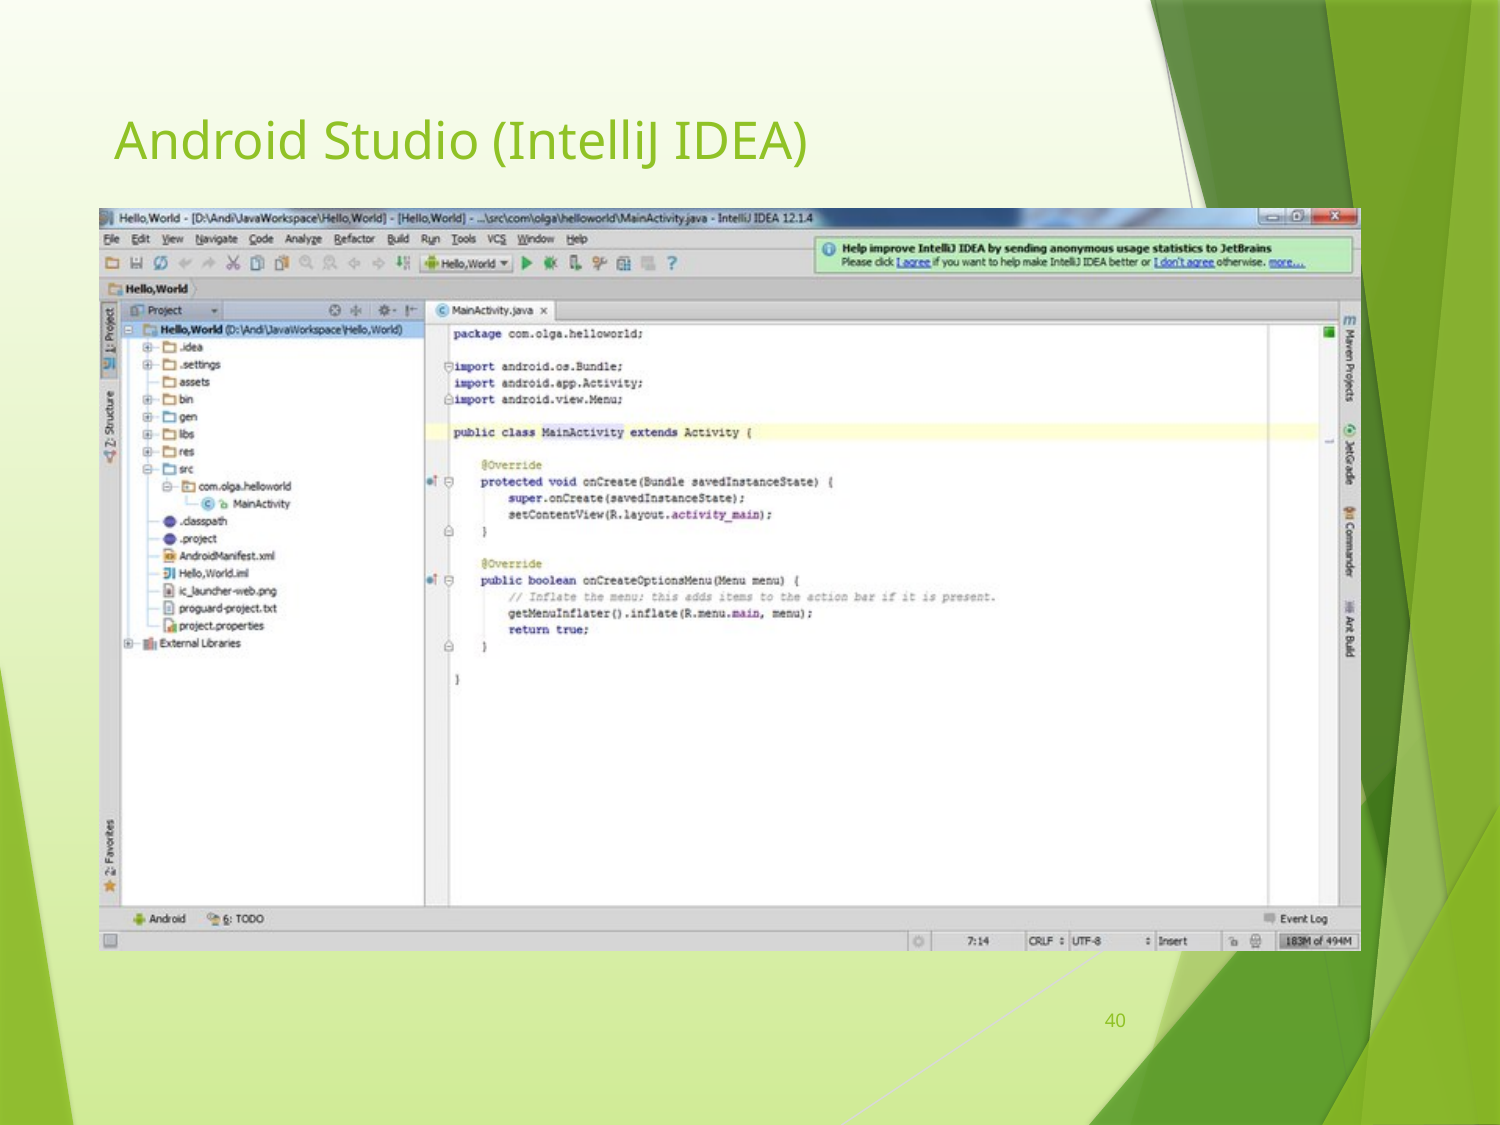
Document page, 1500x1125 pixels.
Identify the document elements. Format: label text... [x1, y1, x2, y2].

title Android Studio (IntelliJ IDEA) [99, 99, 1142, 208]
slide_number 40 [1057, 991, 1142, 1051]
picture [99, 208, 1362, 952]
